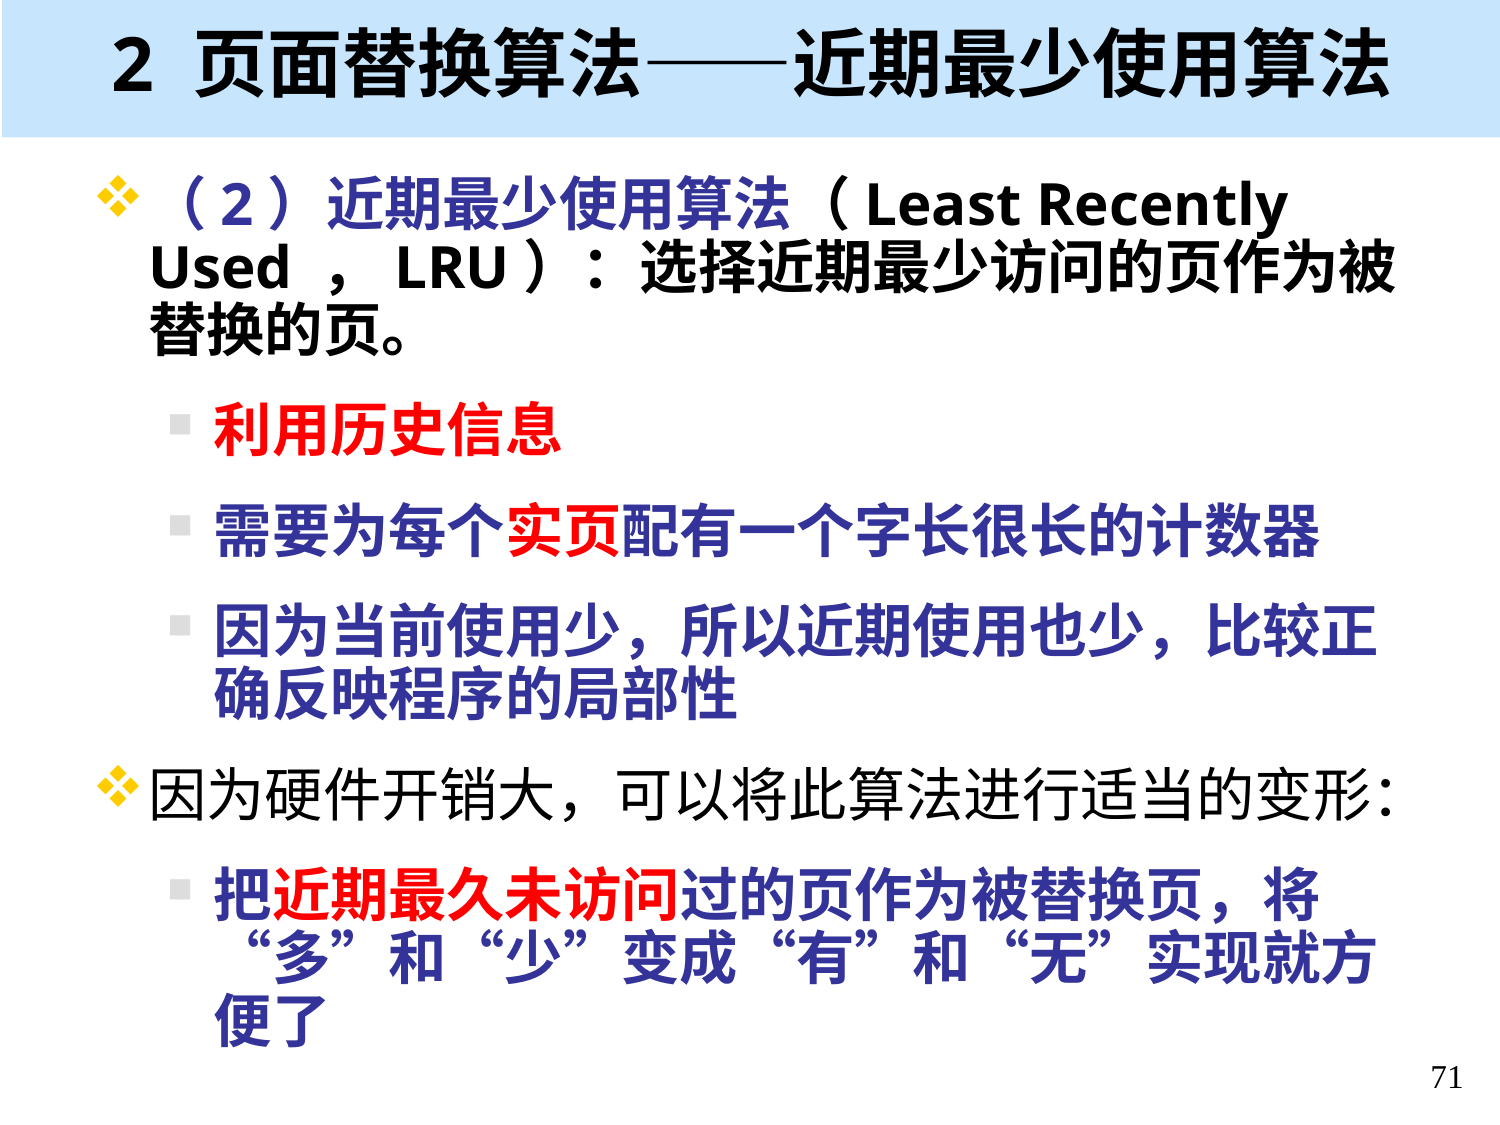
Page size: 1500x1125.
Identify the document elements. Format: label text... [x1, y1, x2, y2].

list （2）近期最少使用算法（Least Recently Used ，LRU）：选择近期最少访问的页作为被替换的页。 利用历史信息 需要为每个实页配有一个字长很长的计数器 因为当前使用少，所以近期使用也少，比较正确反映程序的局部性 因为硬件开销大，可以将此算法进行适当的变形： 把近期最久未访问过的页作为被替换页，将“多”和“少”变成“有”和“无”实现就方便了 [76, 167, 1428, 981]
title 2 页面替换算法——近期最少使用算法 [96, 11, 1460, 112]
